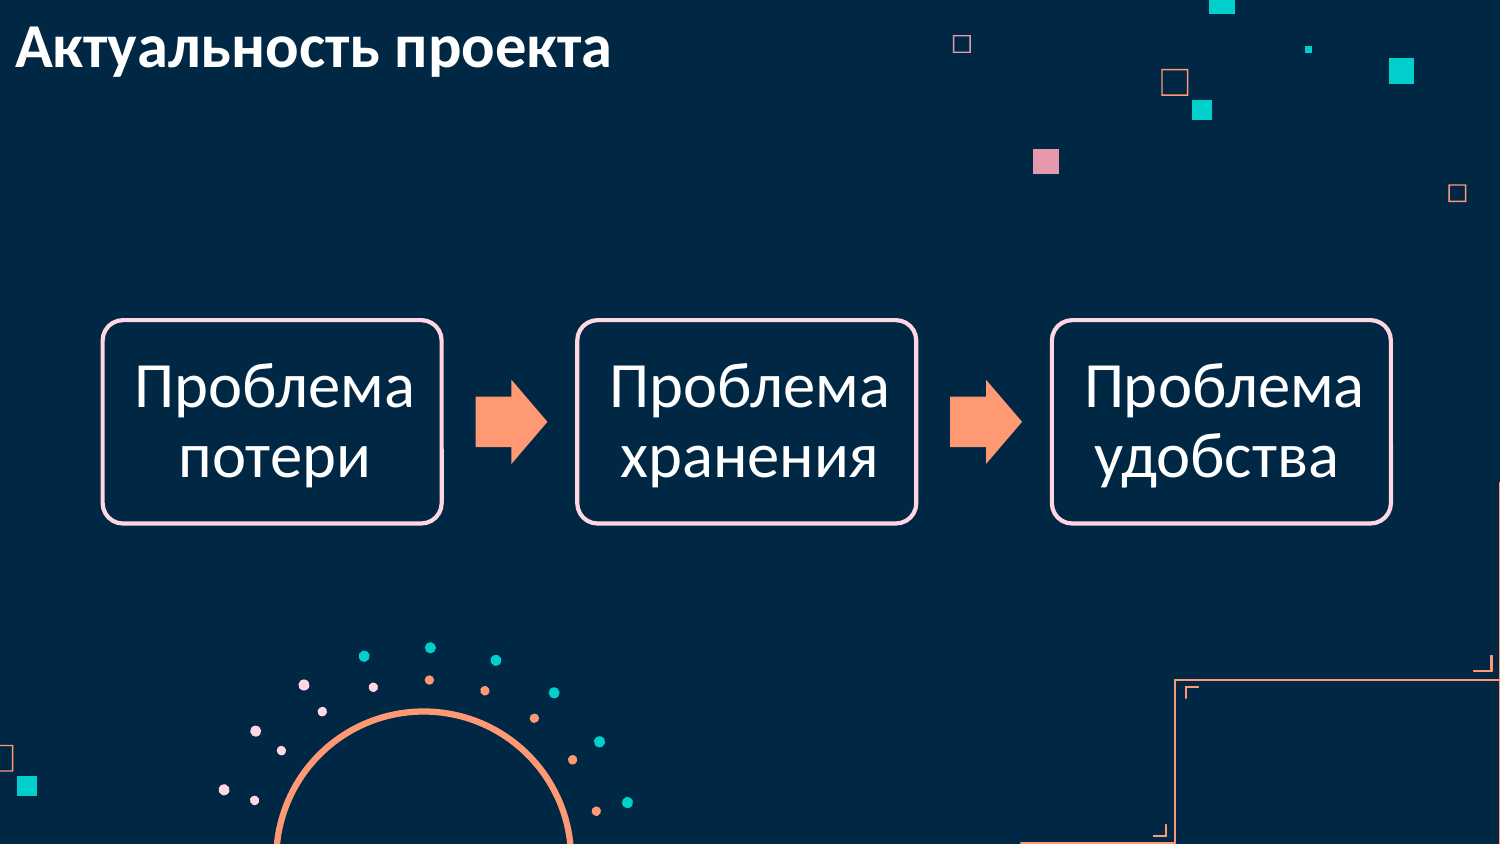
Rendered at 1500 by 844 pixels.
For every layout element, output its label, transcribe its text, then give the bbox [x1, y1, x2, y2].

title Актуальность проекта [0, 0, 776, 95]
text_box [1072, 431, 1449, 844]
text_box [101, 212, 1393, 632]
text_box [206, 641, 641, 844]
